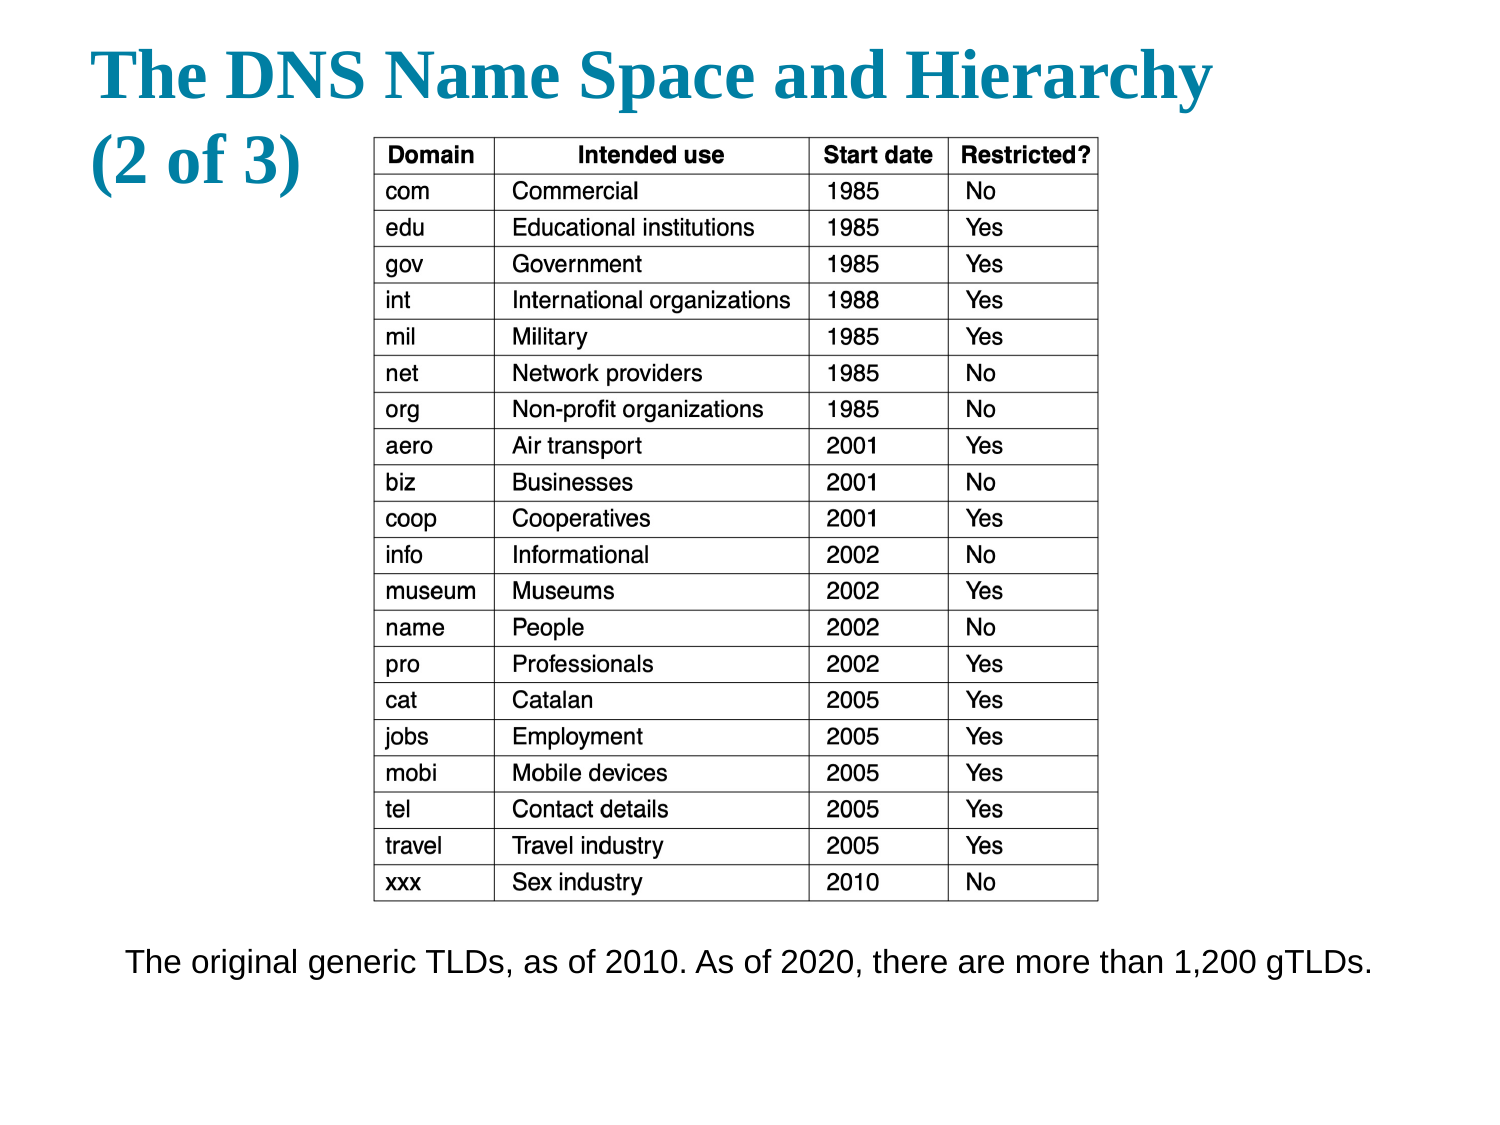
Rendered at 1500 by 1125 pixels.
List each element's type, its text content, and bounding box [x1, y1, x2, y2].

title The DNS Name Space and Hierarchy (2 of 3) [75, 37, 1425, 213]
picture [364, 129, 1109, 913]
list The original generic TLDs, as of 2010. As of 2020, there are more than 1,200 gTLDs. [75, 879, 1425, 996]
